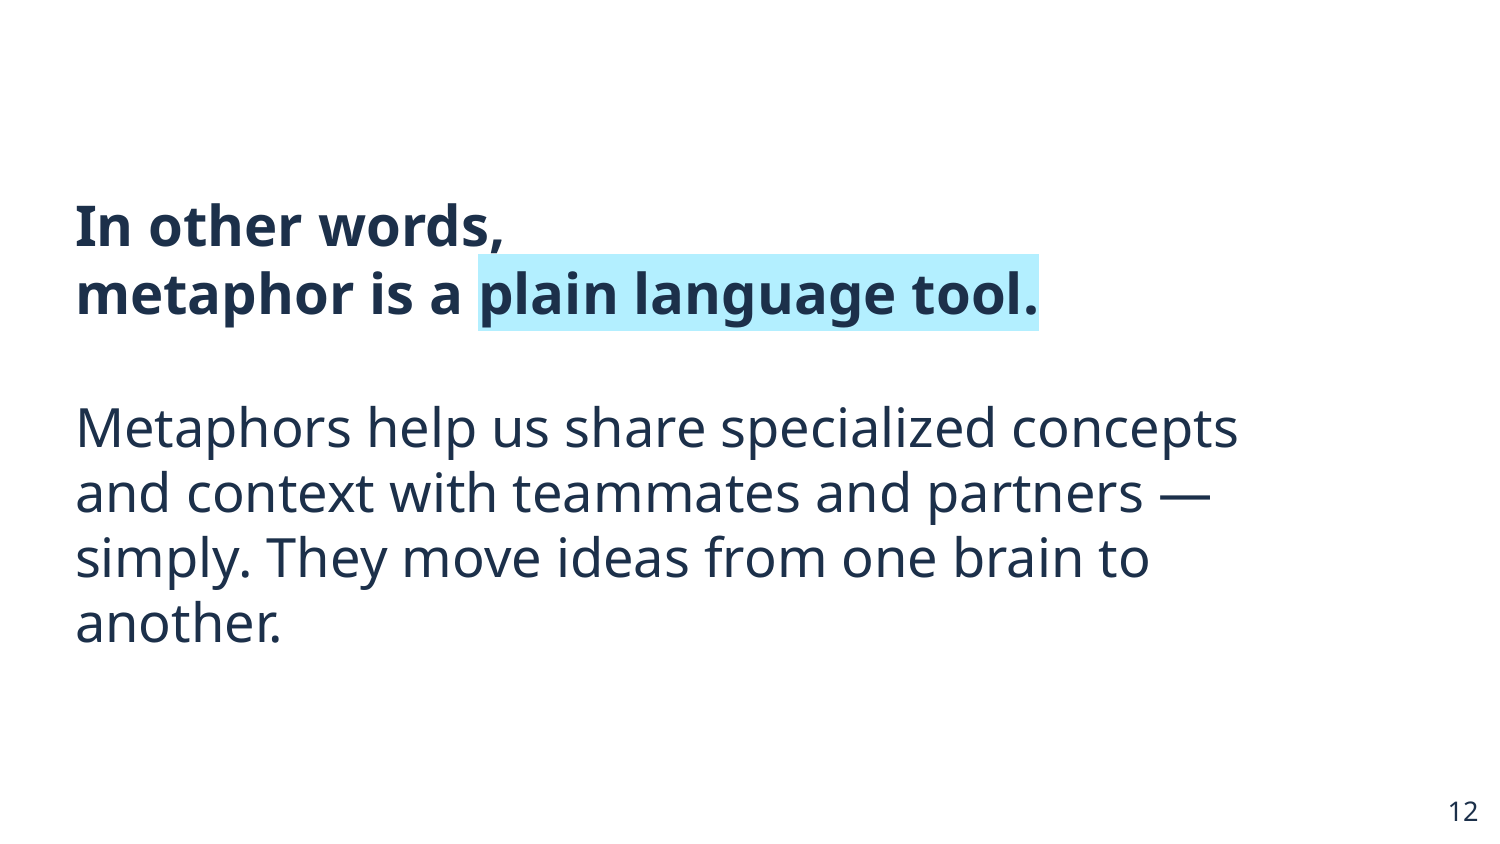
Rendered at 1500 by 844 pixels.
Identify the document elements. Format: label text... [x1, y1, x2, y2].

slide_number 12 [1403, 779, 1494, 844]
title In other words, metaphor is a plain language tool. Metaphors help us share specialized concepts and context with teammates and partners — simply. They move ideas from one brain to another. [75, 0, 1342, 844]
